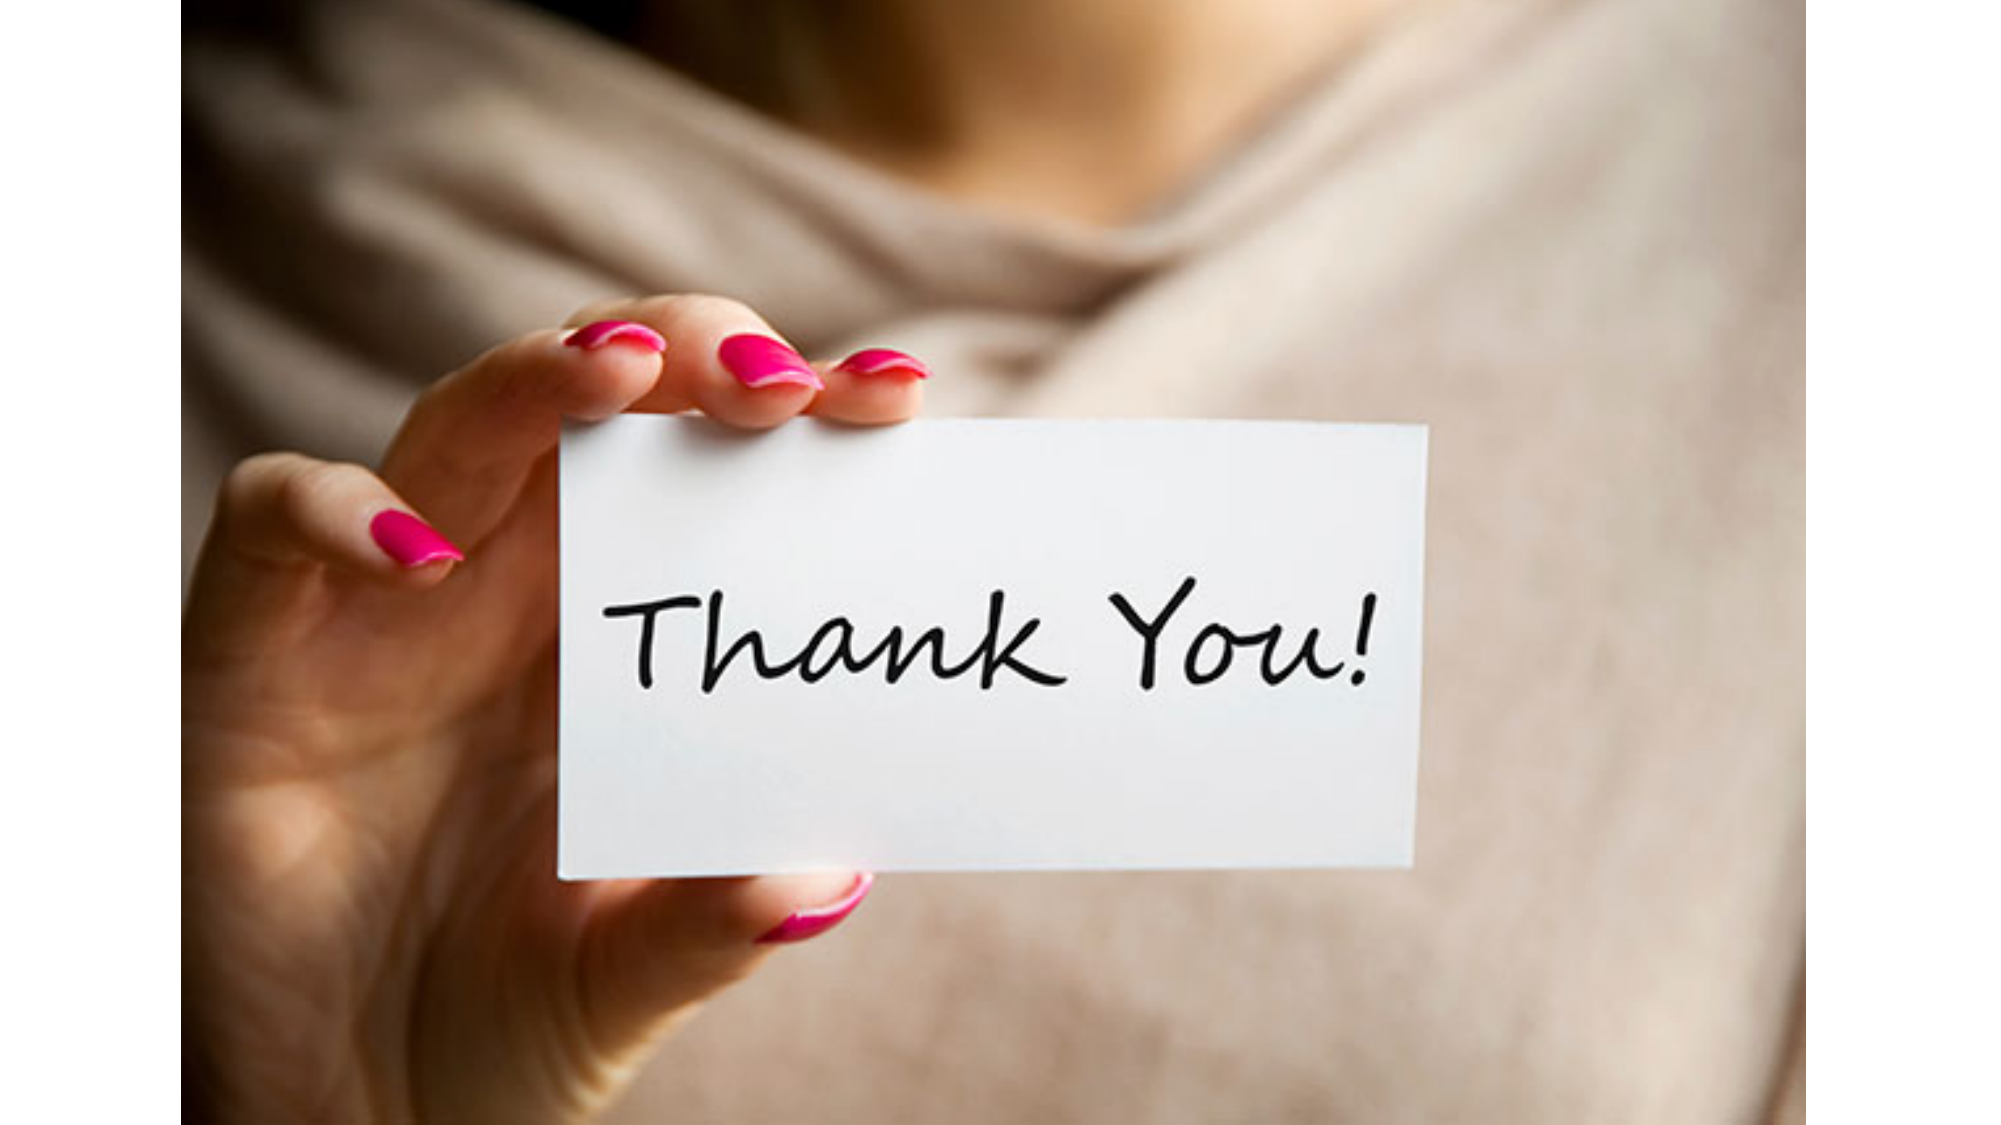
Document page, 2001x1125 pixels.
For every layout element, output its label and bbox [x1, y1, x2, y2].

picture [181, 0, 1806, 1125]
